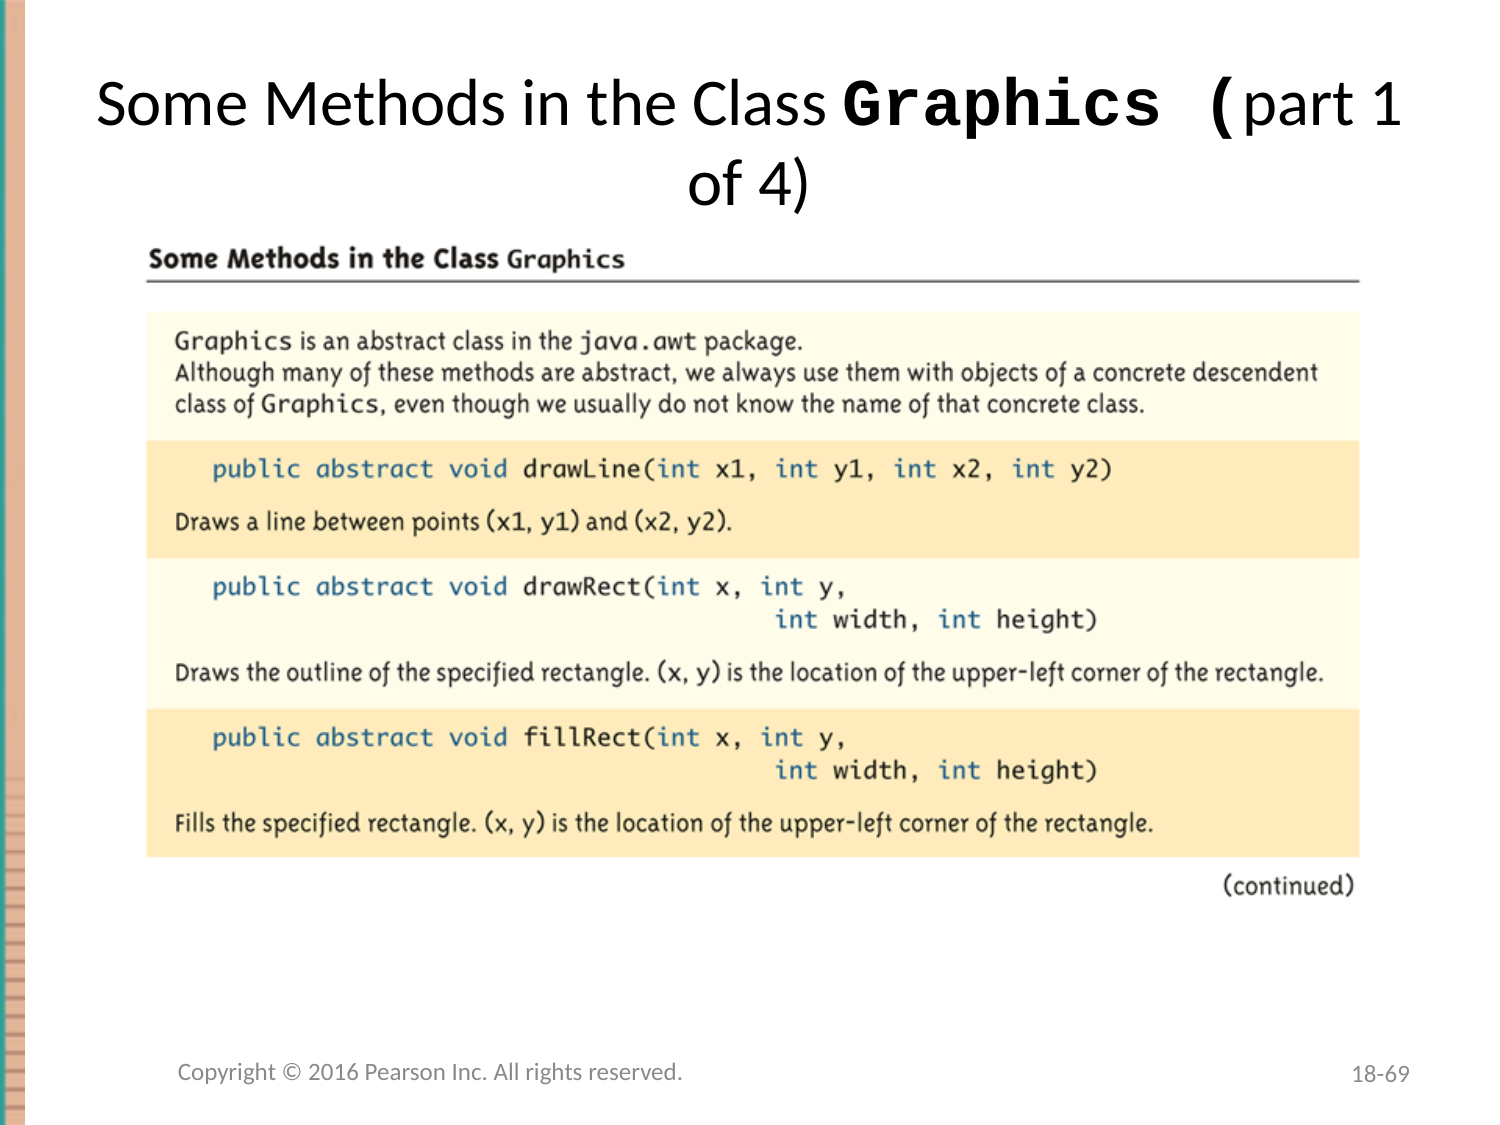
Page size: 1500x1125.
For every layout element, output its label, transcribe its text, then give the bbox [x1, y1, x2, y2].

picture [0, 0, 25, 1125]
slide_number 18-69 [1074, 1042, 1425, 1103]
footer Copyright © 2016 Pearson Inc. All rights reserved. [75, 1040, 788, 1100]
title Some Methods in the Class Graphics (part 1 of 4) [75, 45, 1425, 233]
picture [113, 225, 1386, 900]
